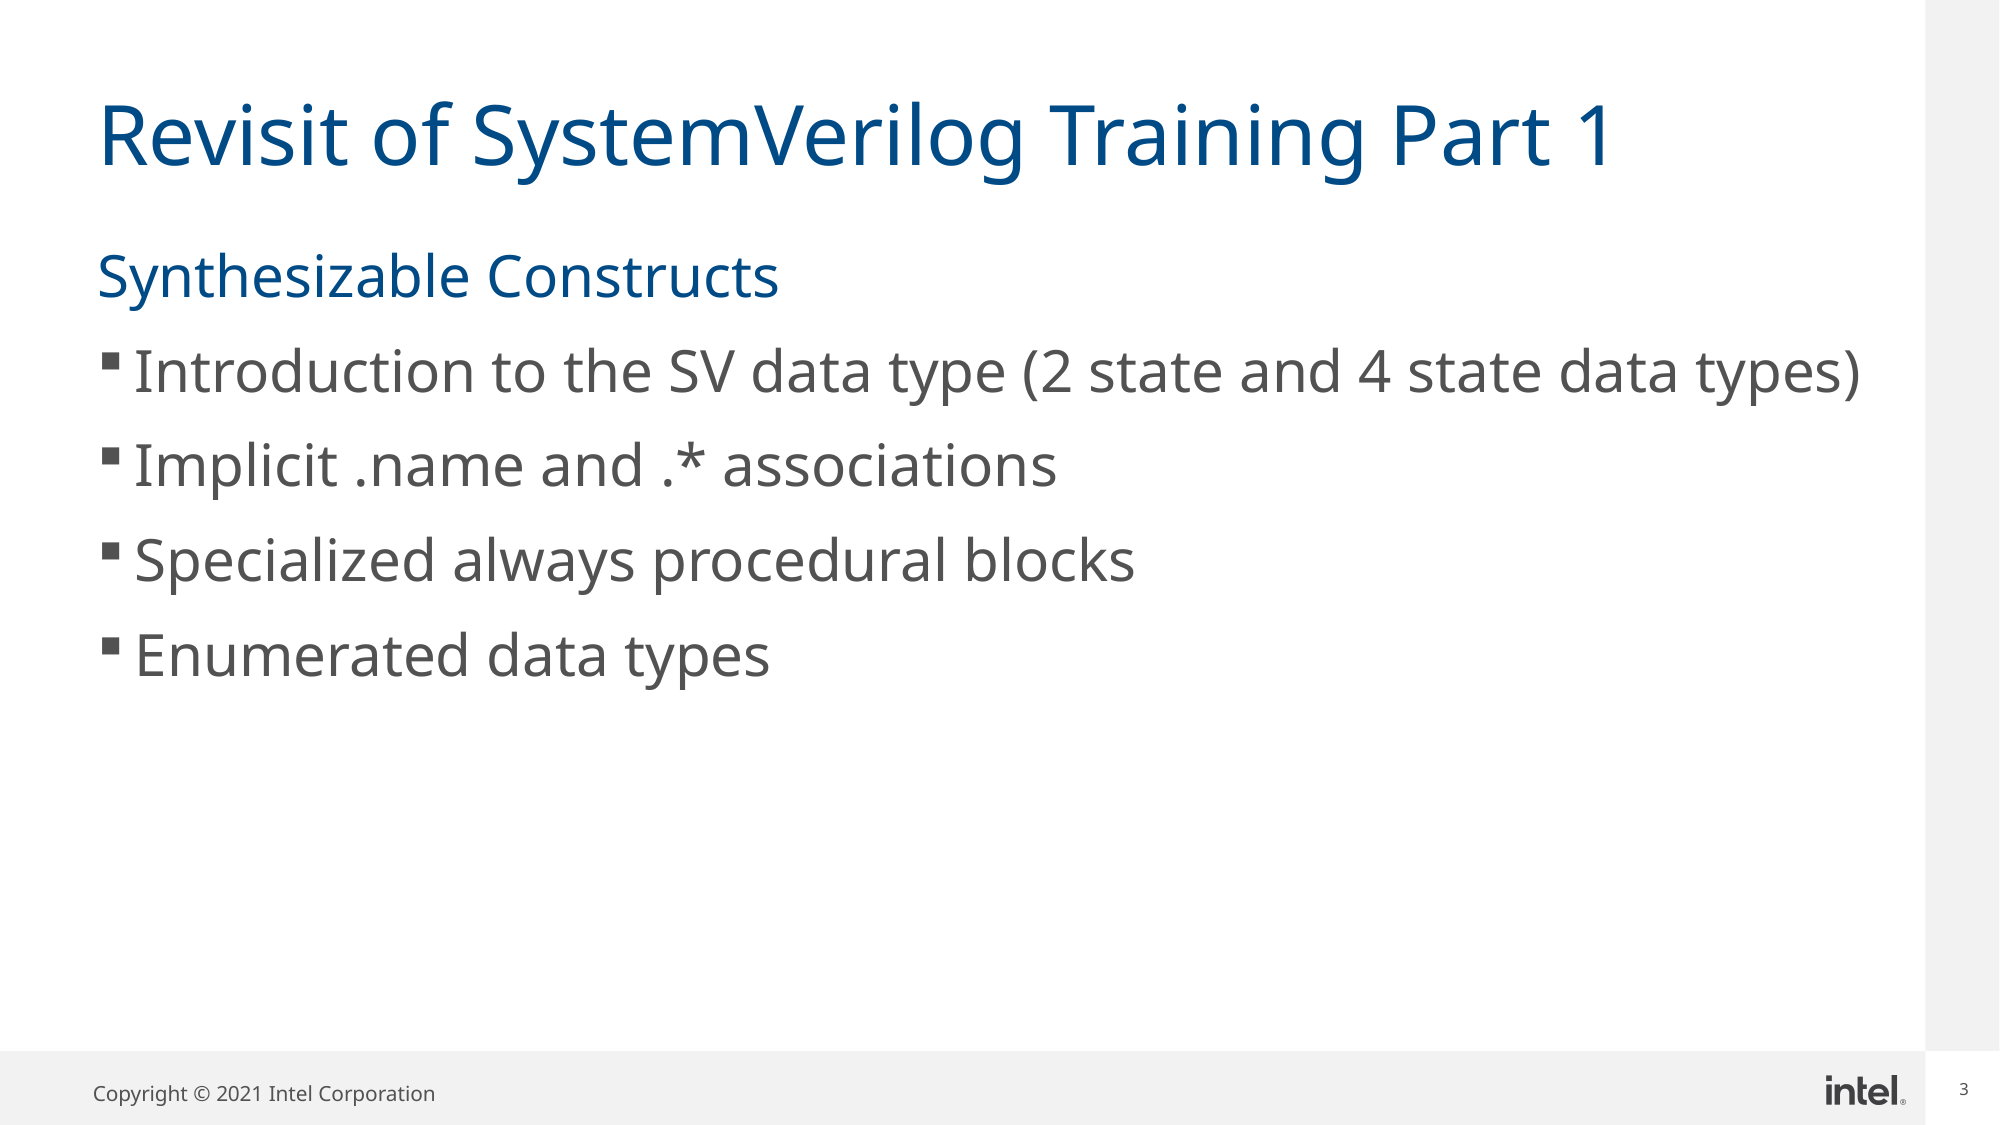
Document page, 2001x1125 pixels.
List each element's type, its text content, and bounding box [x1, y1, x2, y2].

list Synthesizable Constructs Introduction to the SV data type (2 state and 4 state data types) Implicit .name and .* associations Specialized always procedural blocks Enumerated data types [96, 238, 1898, 1026]
title Revisit of SystemVerilog Training Part 1 [96, 93, 1898, 238]
picture [1826, 1075, 1906, 1105]
